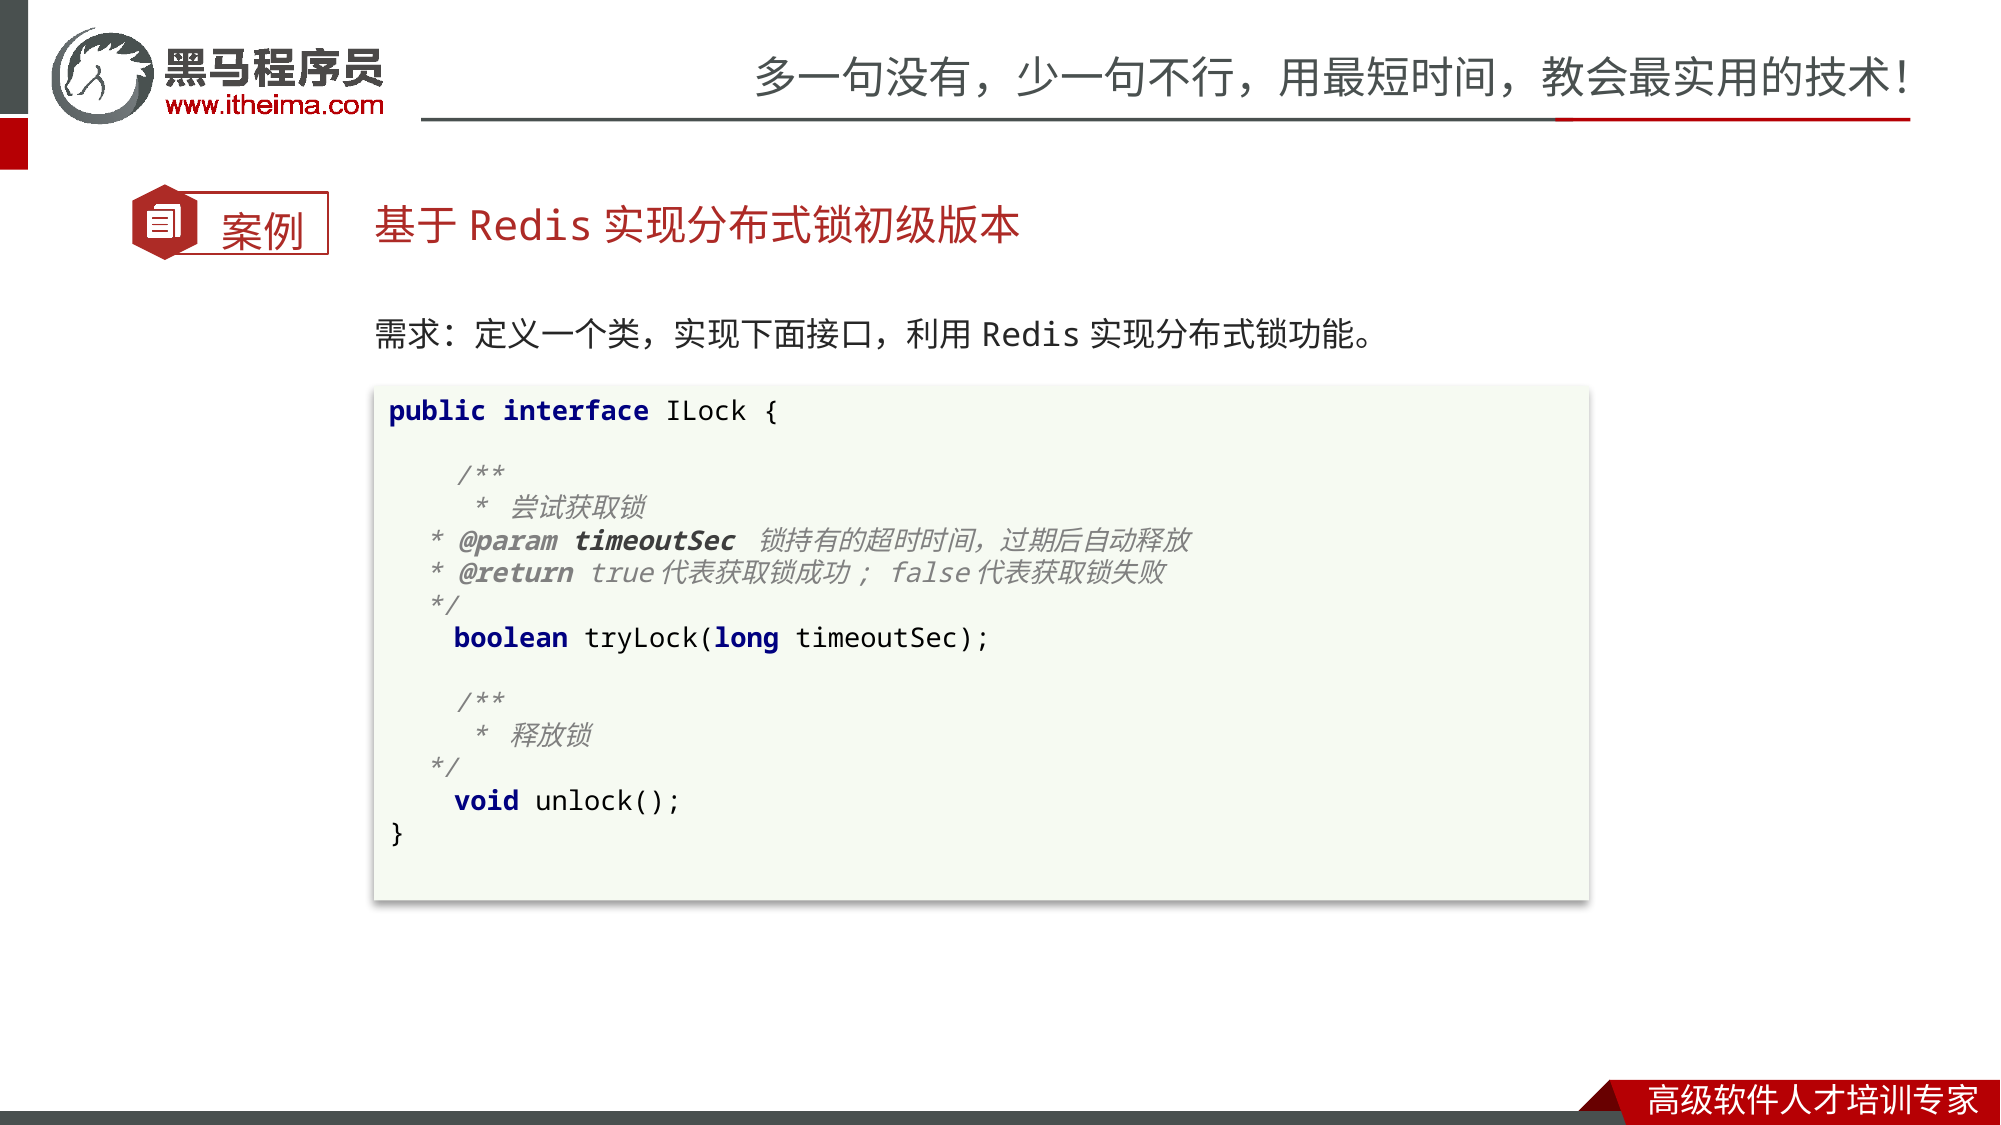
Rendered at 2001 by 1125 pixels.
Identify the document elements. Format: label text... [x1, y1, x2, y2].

text_box public interface ILock { /** * 尝试获取锁 * @param timeoutSec 锁持有的超时时间，过期后自动释放 * @return true代表获取锁成功; false代表获取锁失败 */ boolean tryLock(long timeoutSec); /** * 释放锁 */ void unlock(); } [374, 385, 1589, 901]
picture [147, 204, 181, 238]
list 基于Redis实现分布式锁初级版本 [360, 181, 1872, 266]
list 需求：定义一个类，实现下面接口，利用Redis实现分布式锁功能。 [360, 285, 1872, 904]
picture [50, 26, 384, 125]
